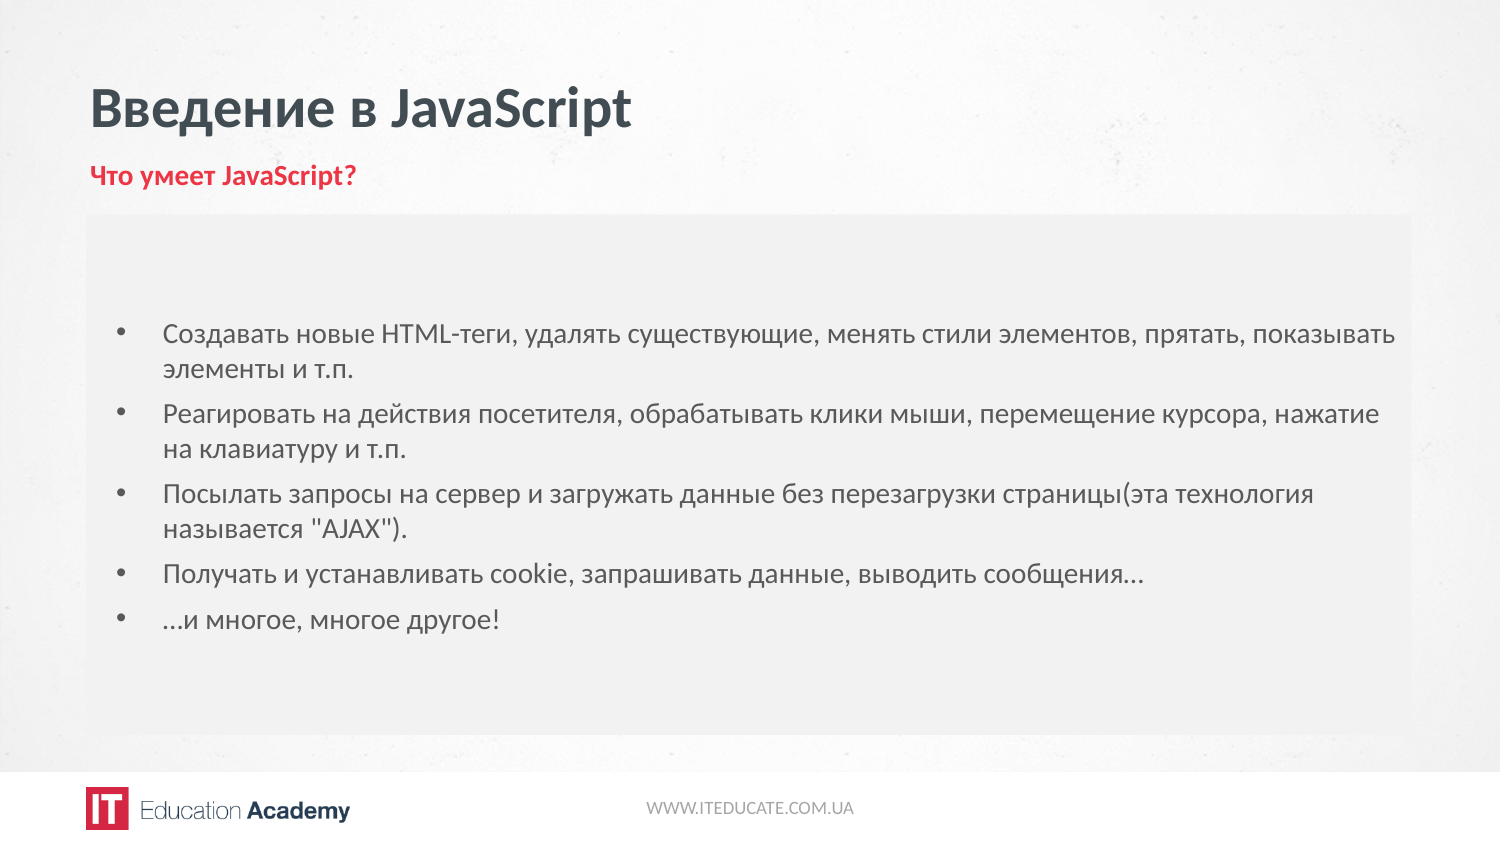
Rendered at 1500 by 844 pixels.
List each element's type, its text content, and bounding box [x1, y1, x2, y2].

list Что умеет JavaScript? [74, 148, 1442, 210]
text_box Создавать новые HTML-теги, удалять существующие, менять стили элементов, прятать, показывать элементы и т.п. Реагировать на действия посетителя, обрабатывать клики мыши, перемещение курсора, нажатие на клавиатуру и т.п. Посылать запросы на сервер и загружать данные без перезагрузки страницы(эта технология называется "AJAX"). Получать и устанавливать cookie, запрашивать данные, выводить сообщения… …и многое, многое другое! [86, 214, 1412, 735]
picture [85, 787, 350, 830]
picture [0, 0, 1500, 772]
footer WWW.ITEDUCATE.COM.UA [512, 784, 988, 830]
title Введение в JavaScript [74, 34, 1426, 148]
